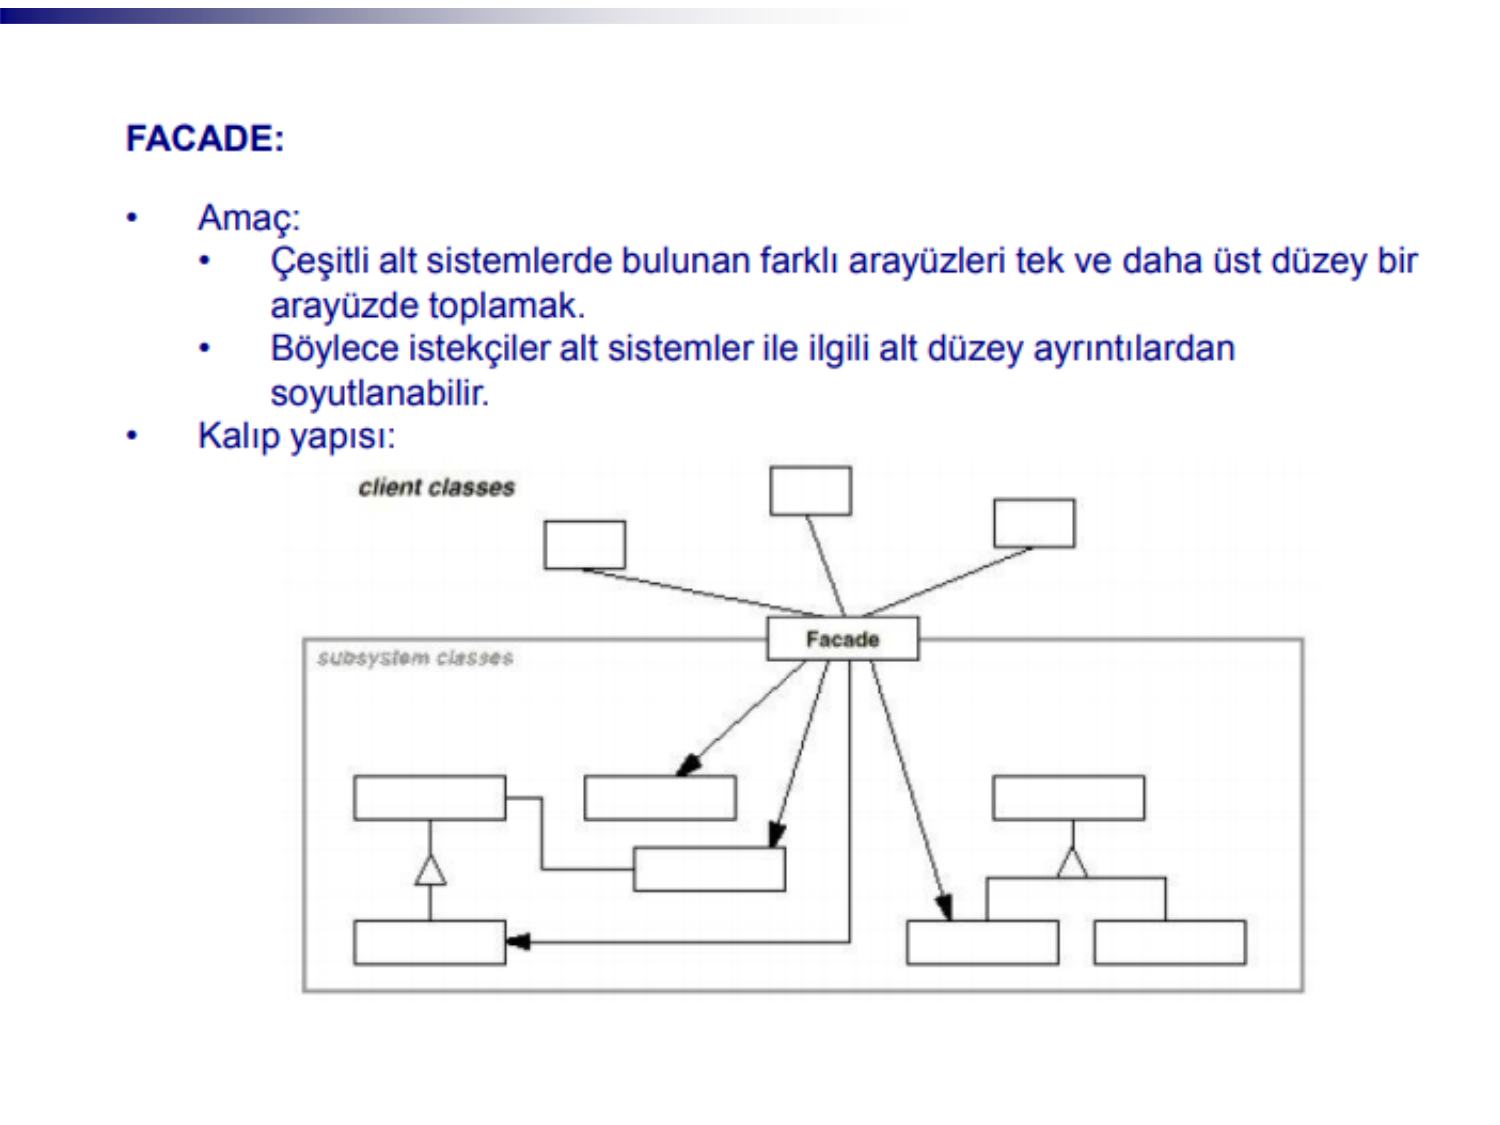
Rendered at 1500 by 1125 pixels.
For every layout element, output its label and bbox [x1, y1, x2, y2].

text_box [0, 8, 923, 24]
picture [93, 81, 1449, 1008]
